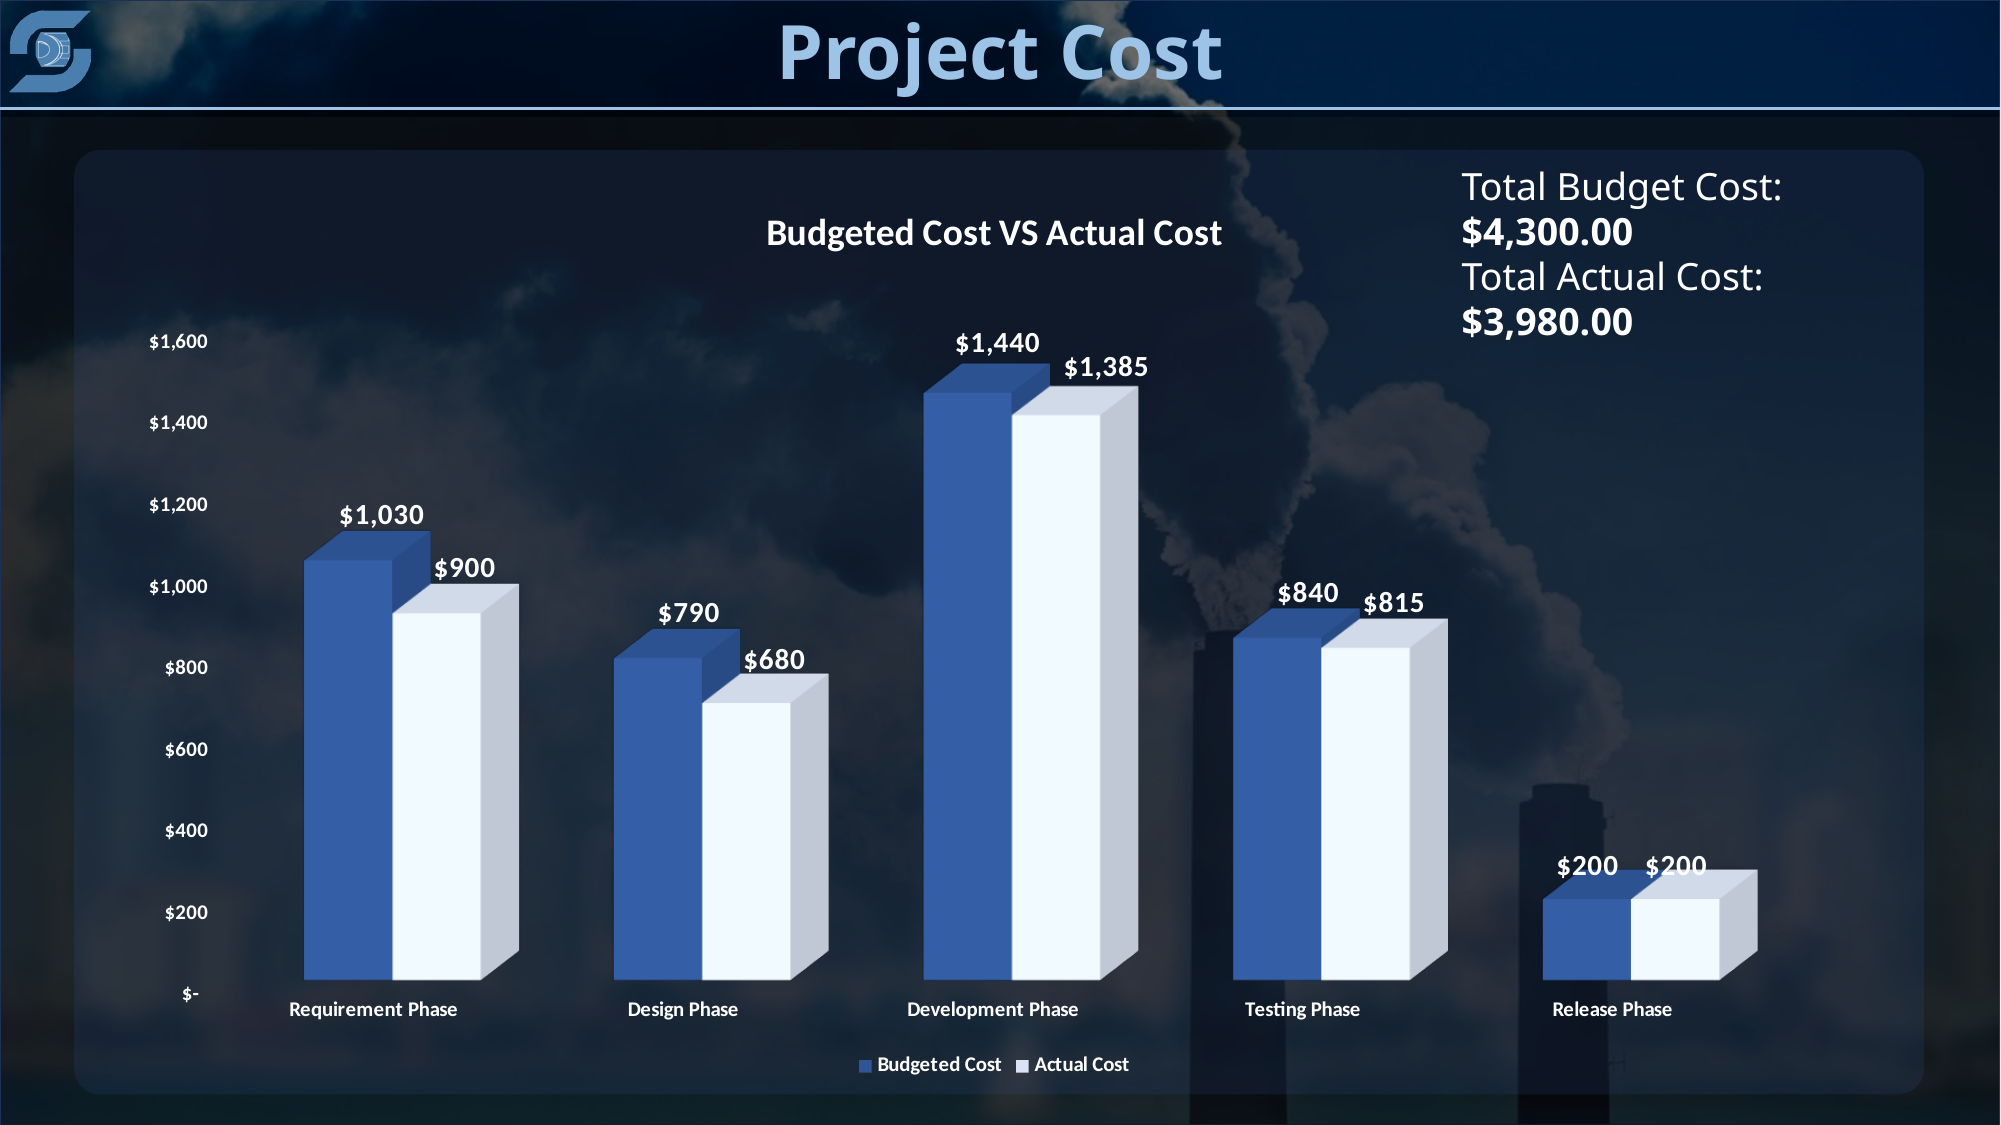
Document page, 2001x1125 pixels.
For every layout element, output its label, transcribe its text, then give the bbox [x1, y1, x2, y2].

picture [0, 2, 101, 99]
text_box [0, 0, 2000, 107]
picture [1, 0, 2001, 1125]
text_box Project Cost [604, 0, 1396, 102]
text_box [0, 110, 2000, 1125]
chart [89, 179, 1900, 1083]
